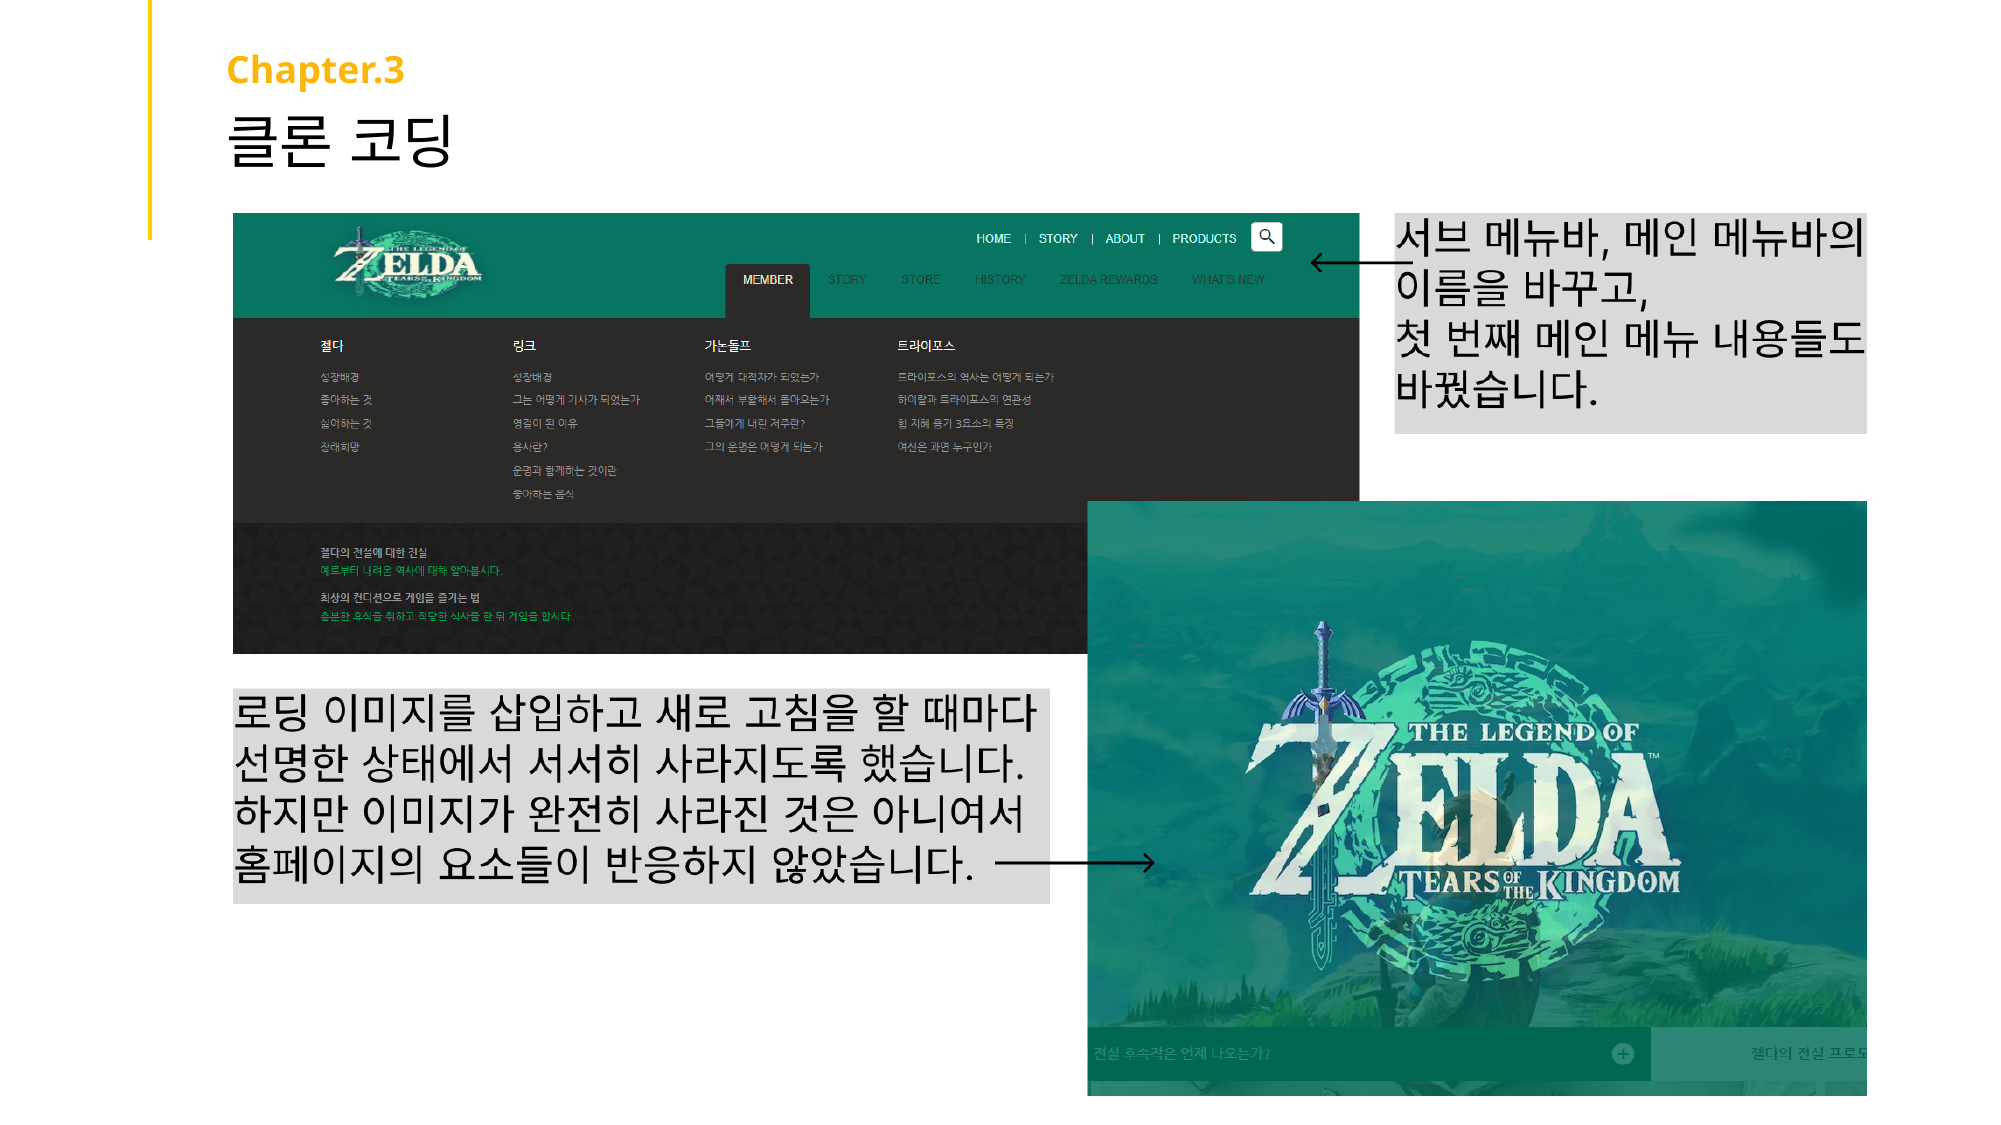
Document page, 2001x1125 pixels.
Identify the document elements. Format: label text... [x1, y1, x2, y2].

text_box 클론 코딩 [211, 97, 1212, 183]
text_box Chapter.3 [211, 38, 1038, 97]
picture [210, 183, 1889, 1125]
